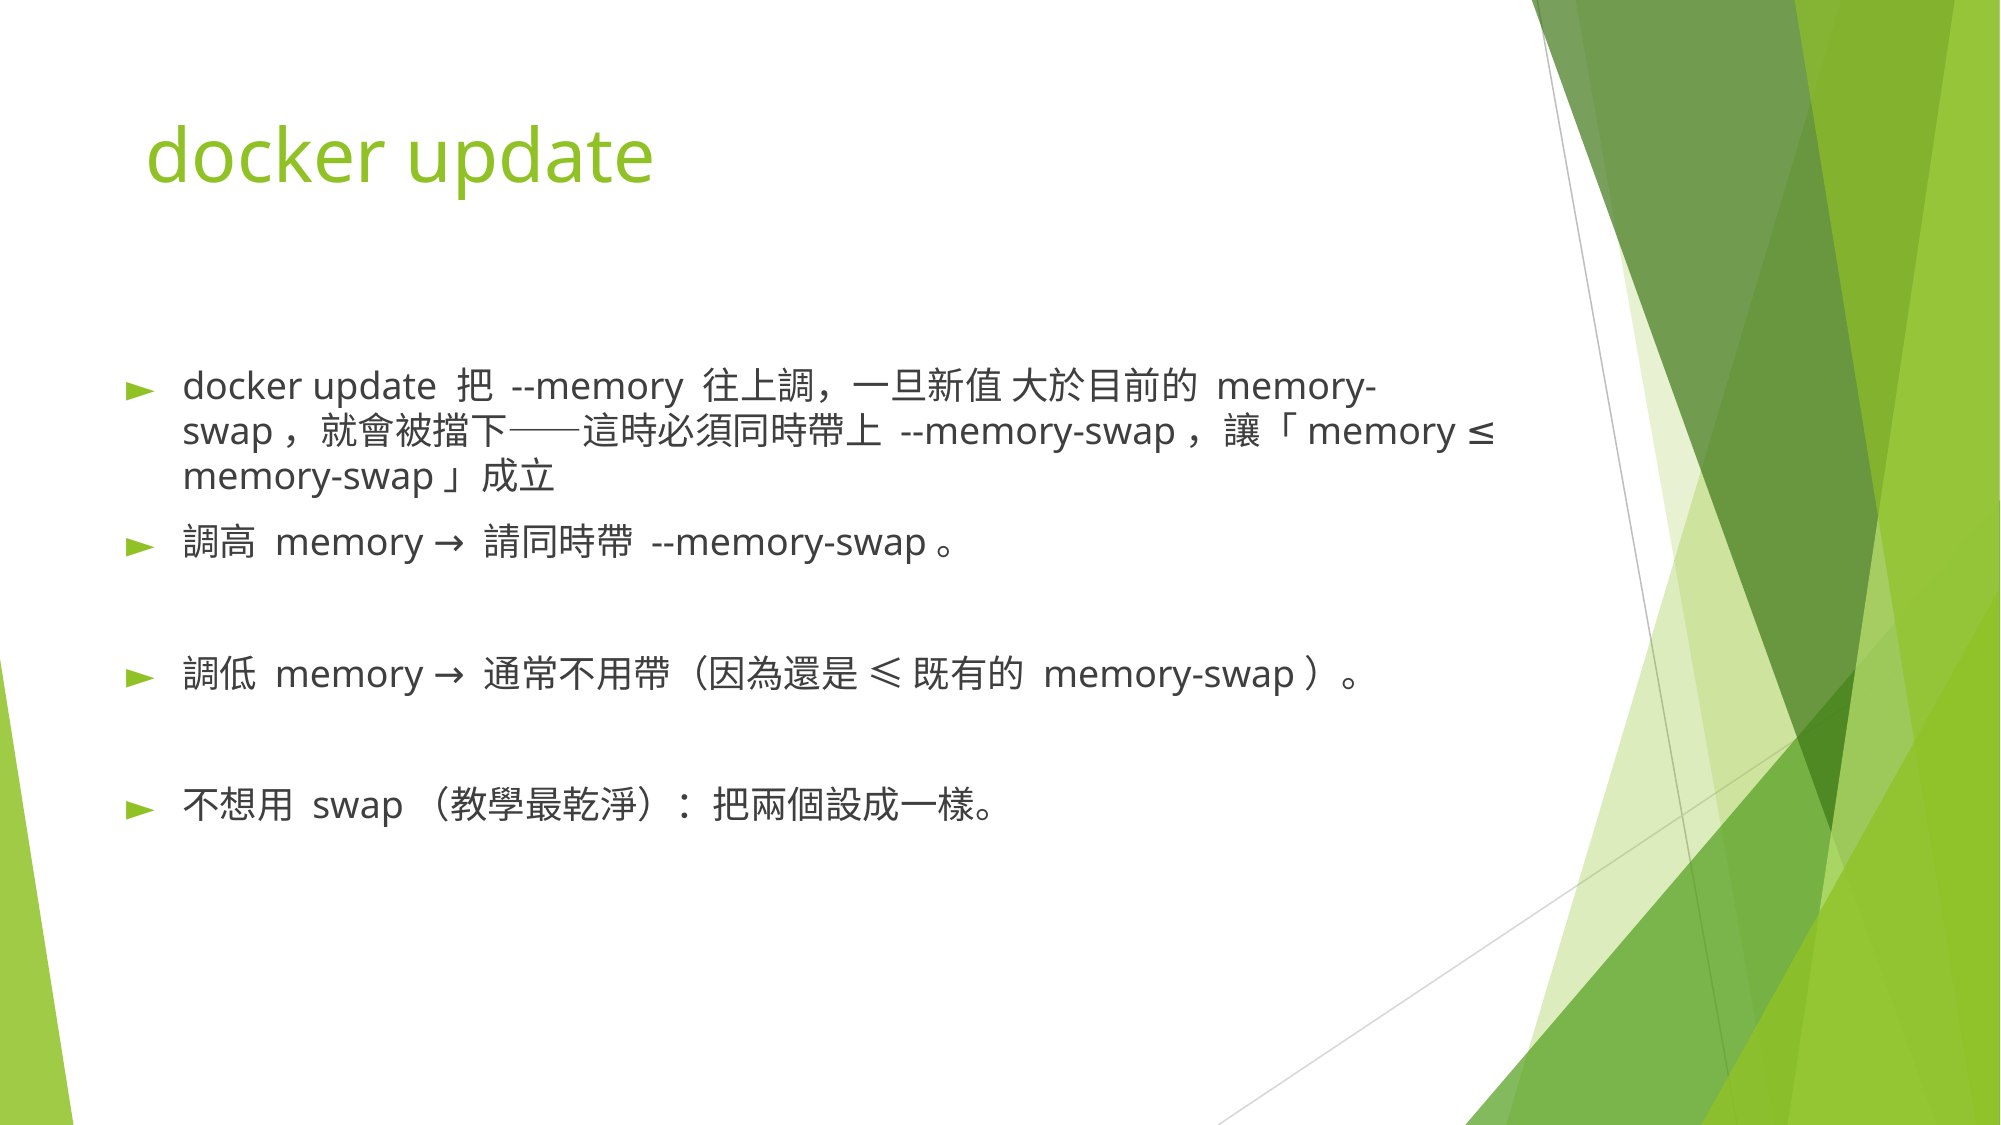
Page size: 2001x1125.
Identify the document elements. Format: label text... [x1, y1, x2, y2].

list docker update 把 --memory 往上調，一旦新值 大於目前的 memory-swap，就會被擋下——這時必須同時帶上 --memory-swap，讓「memory ≤ memory-swap」成立 調高 memory → 請同時帶 --memory-swap。 調低 memory → 通常不用帶（因為還是 ≤ 既有的 memory-swap）。 不想用 swap（教學最乾淨）：把兩個設成一樣。 [111, 354, 1522, 992]
title docker update [111, 99, 1522, 317]
